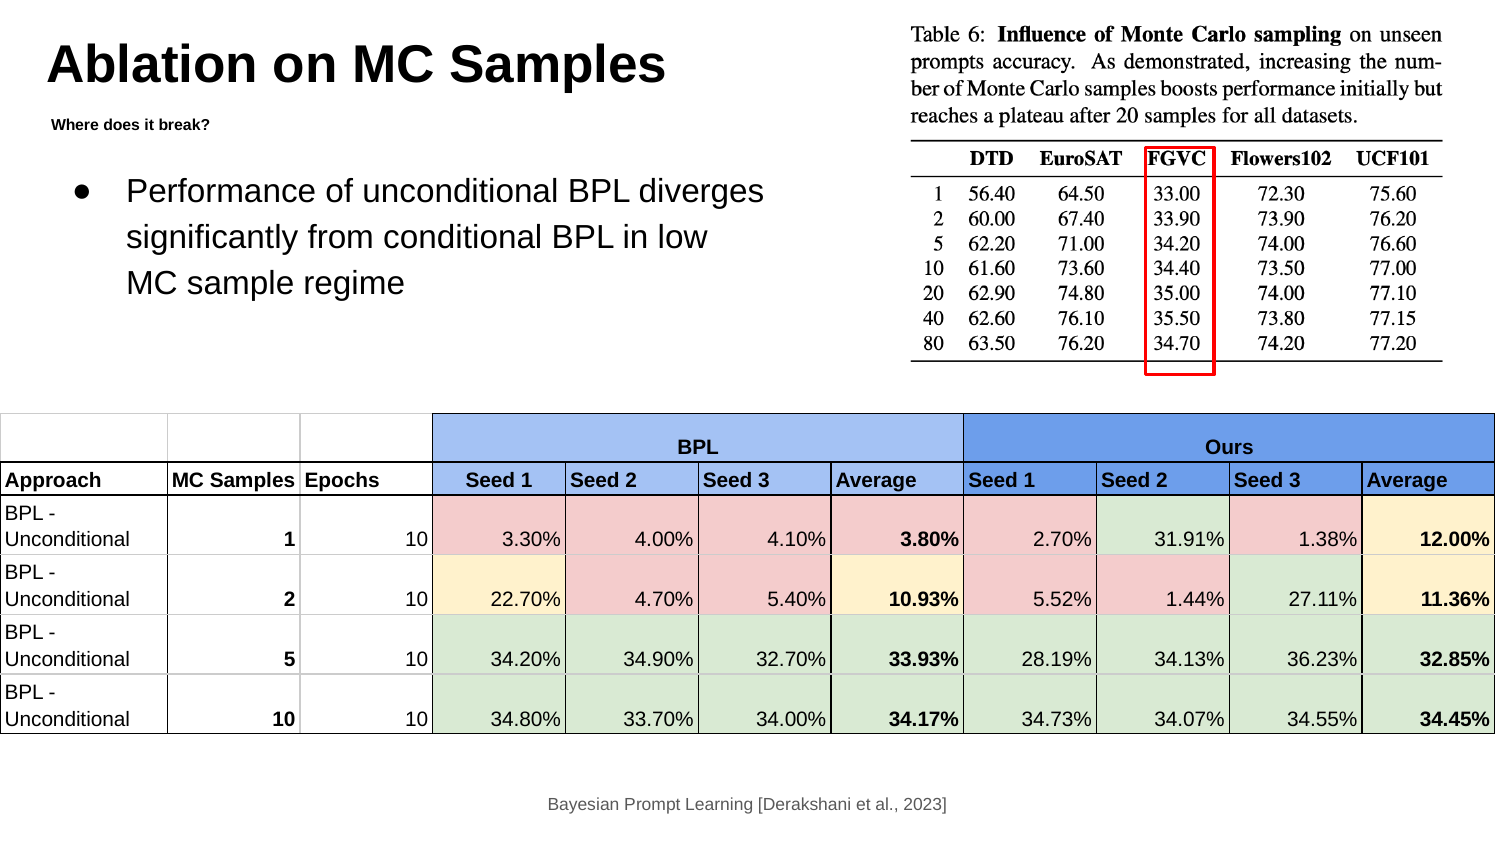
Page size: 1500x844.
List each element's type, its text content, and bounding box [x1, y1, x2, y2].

table_cell 32.85% [1363, 615, 1494, 673]
table_cell 34.17% [832, 675, 963, 733]
table_cell 5 [168, 615, 299, 673]
table_cell 34.07% [1097, 675, 1229, 733]
table_cell Seed 1 [433, 463, 565, 494]
table_cell BPL - Unconditional [1, 496, 167, 554]
table_cell BPL - Unconditional [1, 675, 167, 733]
table_cell 34.80% [433, 675, 565, 733]
table_cell Seed 3 [699, 463, 830, 494]
table_cell 33.70% [566, 675, 698, 733]
table_cell 4.70% [566, 555, 698, 614]
table_cell 2.70% [964, 496, 1096, 554]
text_box Bayesian Prompt Learning [Derakshani et al., 2023] [308, 775, 1192, 822]
table_cell 34.45% [1363, 675, 1494, 733]
table_cell 1 [168, 496, 299, 554]
table_cell 10 [301, 555, 432, 614]
table_header BPL [433, 414, 963, 461]
table_cell 34.73% [964, 675, 1096, 733]
title Where does it break? [36, 99, 887, 149]
table_cell 10 [301, 496, 432, 554]
table_cell 4.00% [566, 496, 698, 554]
table_cell 1.44% [1097, 555, 1229, 614]
table_cell 10 [301, 615, 432, 673]
table_cell 32.70% [699, 615, 830, 673]
table_cell Seed 2 [566, 463, 698, 494]
table_cell 36.23% [1230, 615, 1361, 673]
table_cell Seed 1 [964, 463, 1096, 494]
table_cell Average [1363, 463, 1494, 494]
table_cell Average [832, 463, 963, 494]
table_cell 5.52% [964, 555, 1096, 614]
table_cell BPL - Unconditional [1, 555, 167, 614]
table_header Ours [964, 414, 1494, 461]
table_cell 31.91% [1097, 496, 1229, 554]
table_cell 1.38% [1230, 496, 1361, 554]
table_cell 34.90% [566, 615, 698, 673]
picture [892, 14, 1468, 378]
table_cell 34.00% [699, 675, 830, 733]
table_cell 10 [301, 675, 432, 733]
table_cell BPL - Unconditional [1, 615, 167, 673]
list Performance of unconditional BPL diverges significantly from conditional BPL in low MC sample regime [36, 149, 782, 407]
table_header [1, 414, 167, 461]
table_cell 11.36% [1363, 555, 1494, 614]
table_cell 33.93% [832, 615, 963, 673]
table_header [168, 414, 299, 461]
table_cell 28.19% [964, 615, 1096, 673]
table_cell Epochs [301, 463, 432, 494]
table_cell 34.55% [1230, 675, 1361, 733]
table_header [301, 414, 432, 461]
table_cell 34.20% [433, 615, 565, 673]
table_cell 10 [168, 675, 299, 733]
table_cell 3.80% [832, 496, 963, 554]
table_cell 34.13% [1097, 615, 1229, 673]
table_cell Seed 2 [1097, 463, 1229, 494]
table_cell 5.40% [699, 555, 830, 614]
table_cell MC Samples [168, 463, 299, 494]
table_cell 12.00% [1363, 496, 1494, 554]
table_cell 22.70% [433, 555, 565, 614]
table_cell Approach [1, 463, 167, 494]
table_cell 4.10% [699, 496, 830, 554]
table_cell 2 [168, 555, 299, 614]
table_cell 3.30% [433, 496, 565, 554]
title Ablation on MC Samples [31, 14, 891, 109]
table_cell 27.11% [1230, 555, 1361, 614]
table_cell Seed 3 [1230, 463, 1361, 494]
table_cell 10.93% [832, 555, 963, 614]
